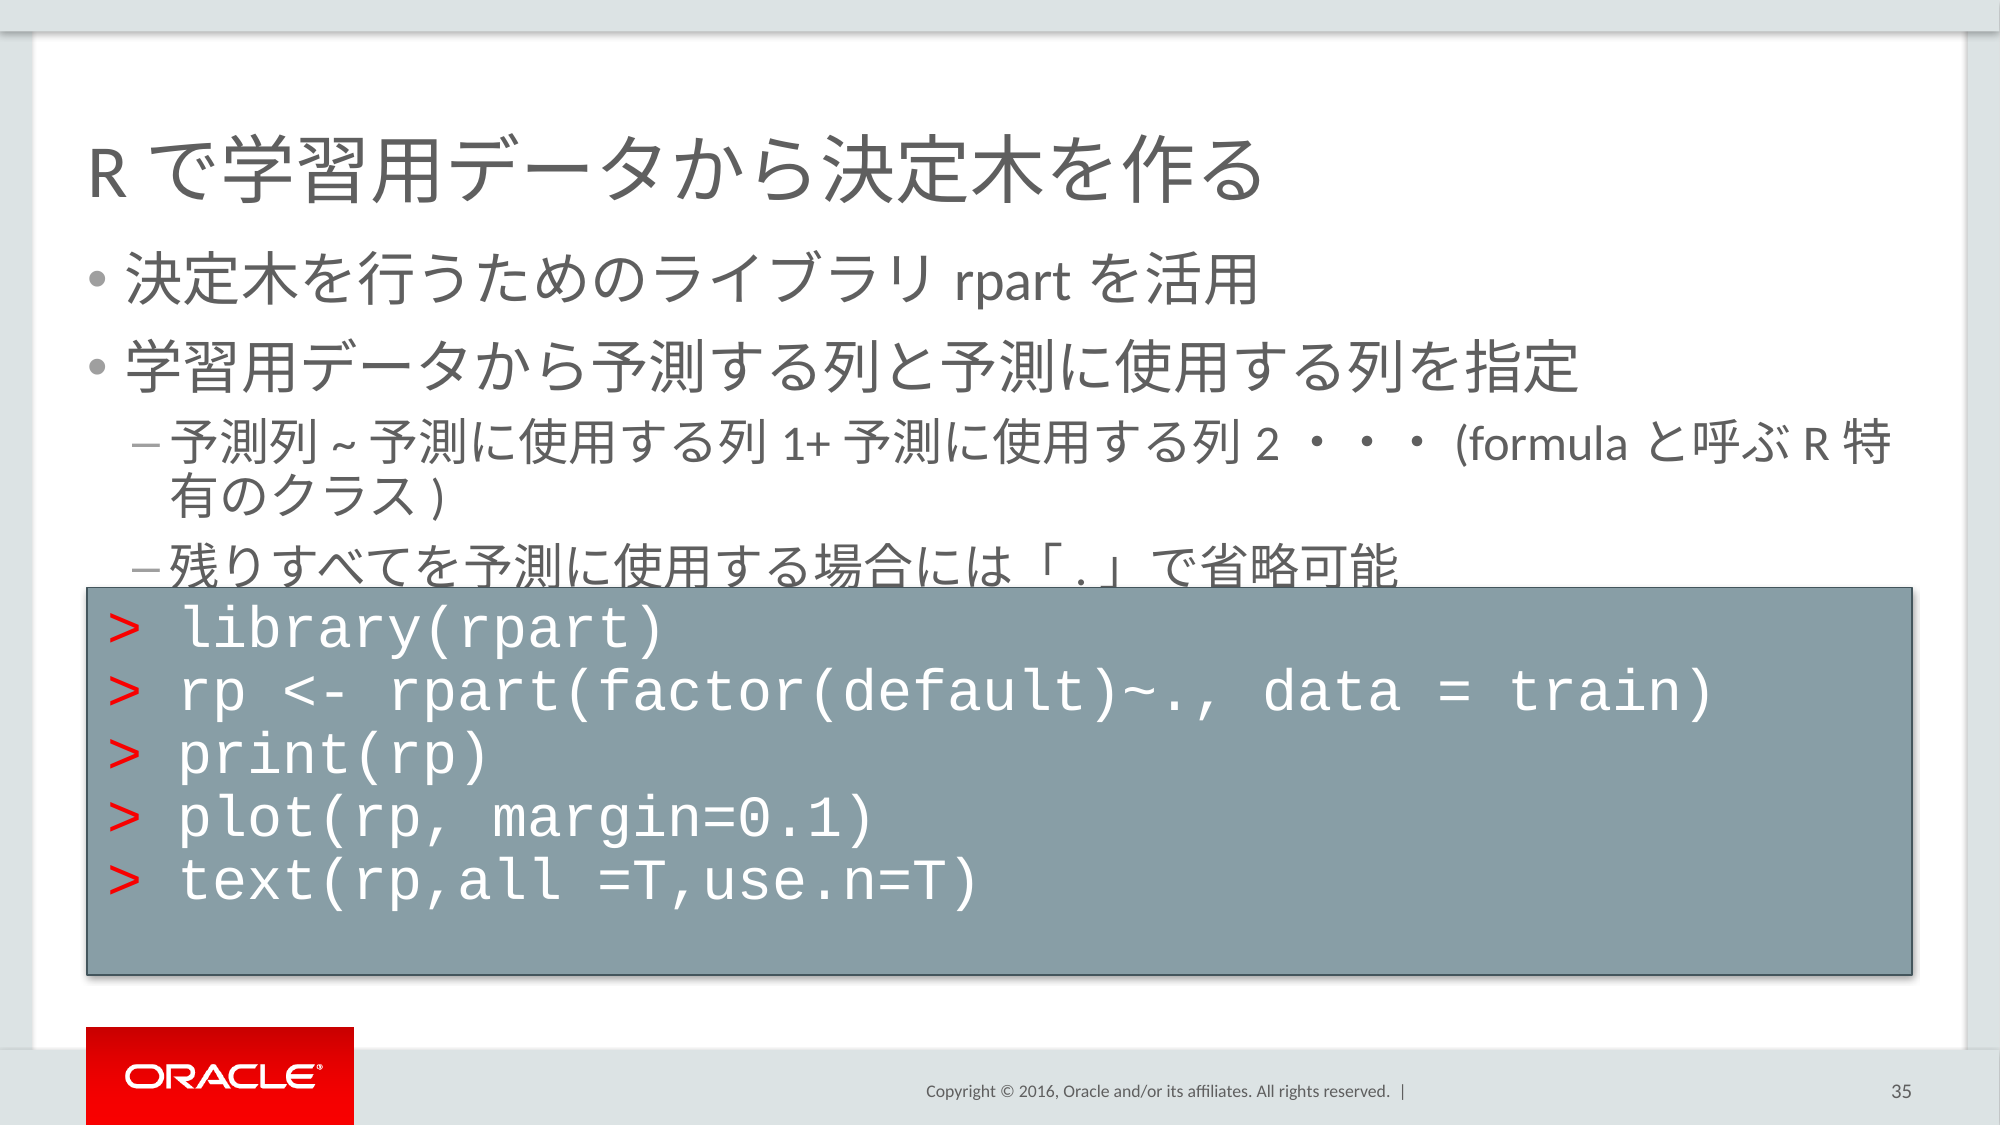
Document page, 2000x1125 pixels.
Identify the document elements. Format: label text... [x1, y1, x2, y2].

slide_number 35 [1849, 1075, 1913, 1106]
text_box > library(rpart) > rp <- rpart(factor(default)~., data = train) > print(rp) > plot(rp, margin=0.1) > text(rp,all =T,use.n=T) [86, 587, 1913, 976]
title Rで学習用データから決定木を作る [87, 66, 1913, 213]
list 決定木を行うためのライブラリrpartを活用 学習用データから予測する列と予測に使用する列を指定 予測列~予測に使用する列1+予測に使用する列2・・・(formulaと呼ぶR特有のクラス) 残りすべてを予測に使用する場合には「.」で省略可能 [87, 249, 1913, 587]
picture [86, 1027, 354, 1125]
